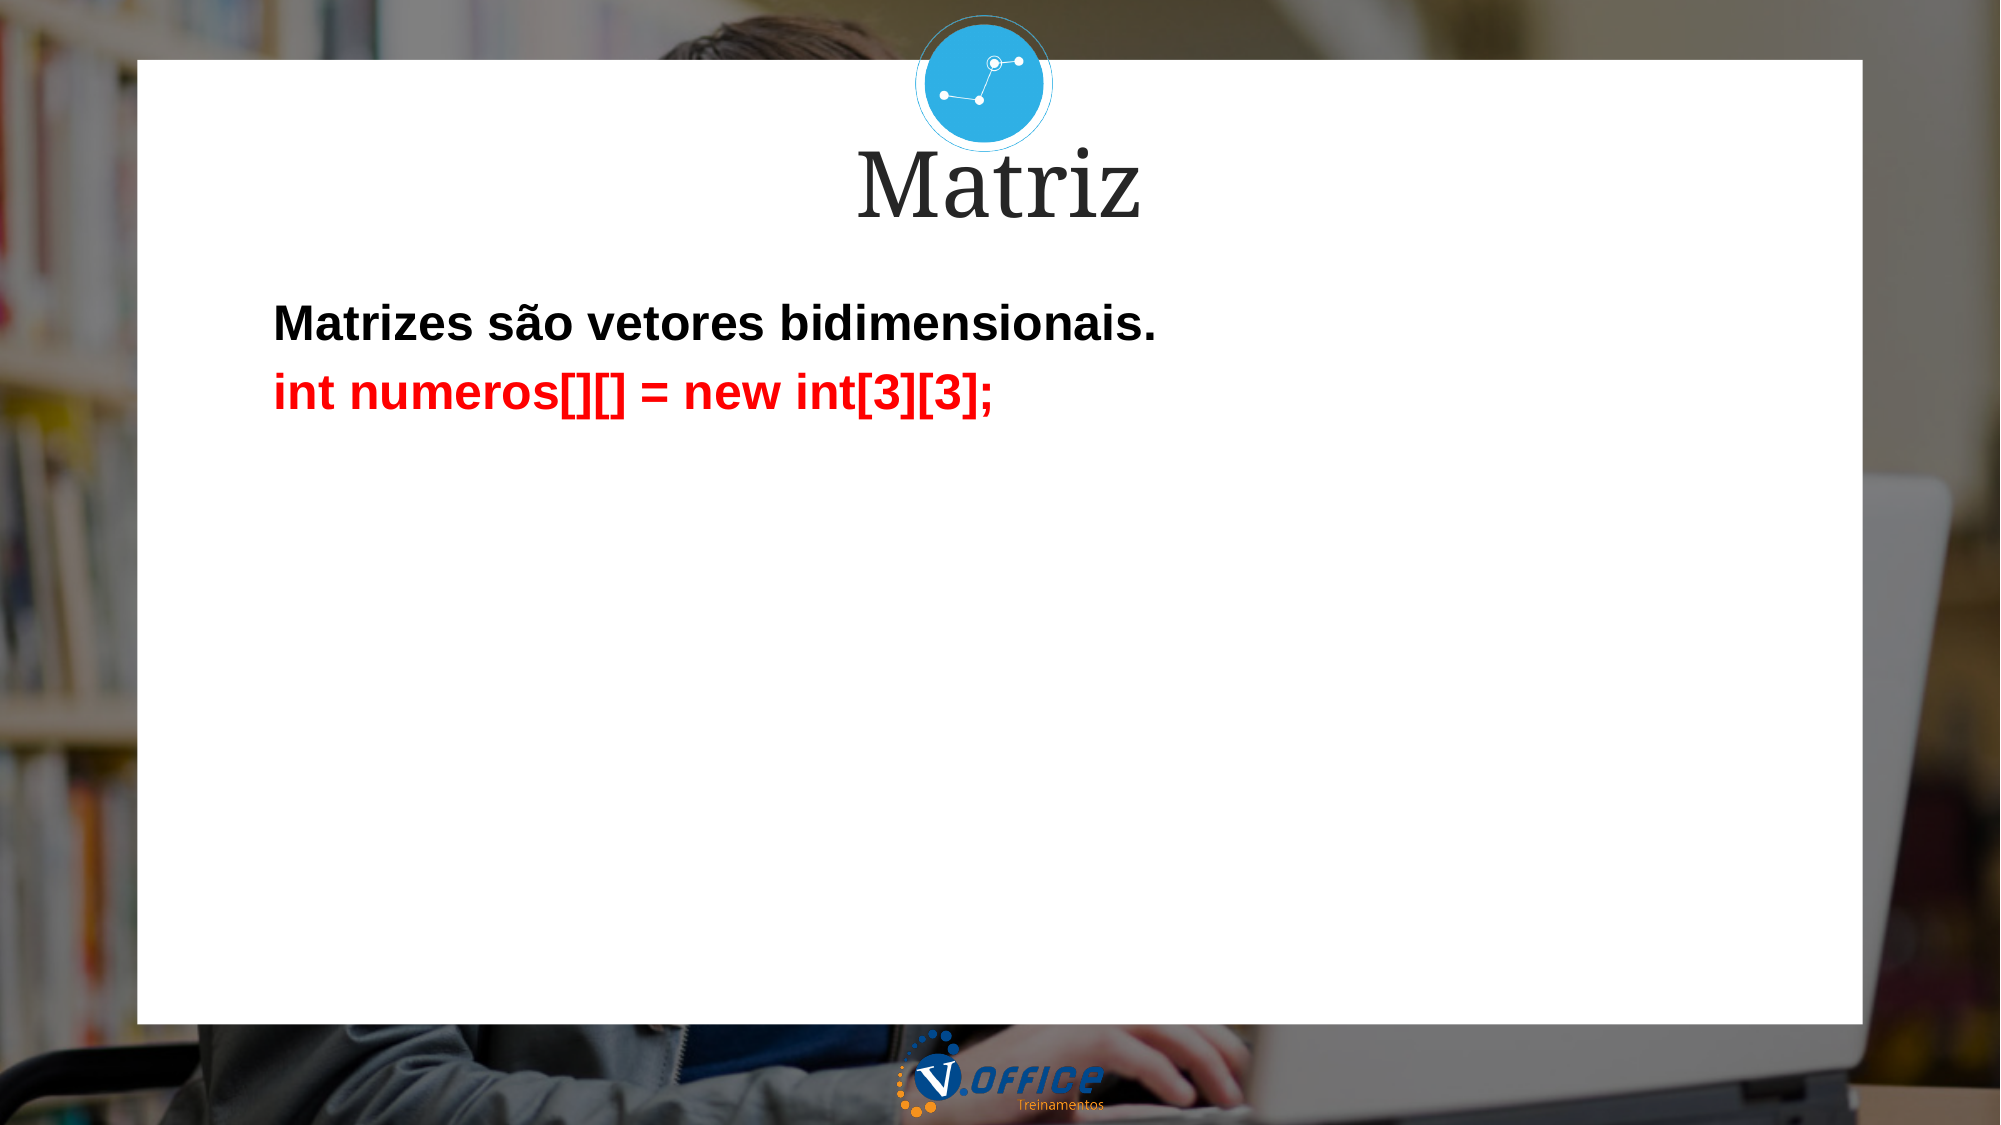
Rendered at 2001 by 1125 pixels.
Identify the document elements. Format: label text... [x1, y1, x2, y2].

picture [0, 0, 2000, 1125]
text_box Matrizes são vetores bidimensionais. int numeros[][] = new int[3][3]; [195, 274, 1807, 880]
text_box Matriz [212, 73, 1788, 274]
